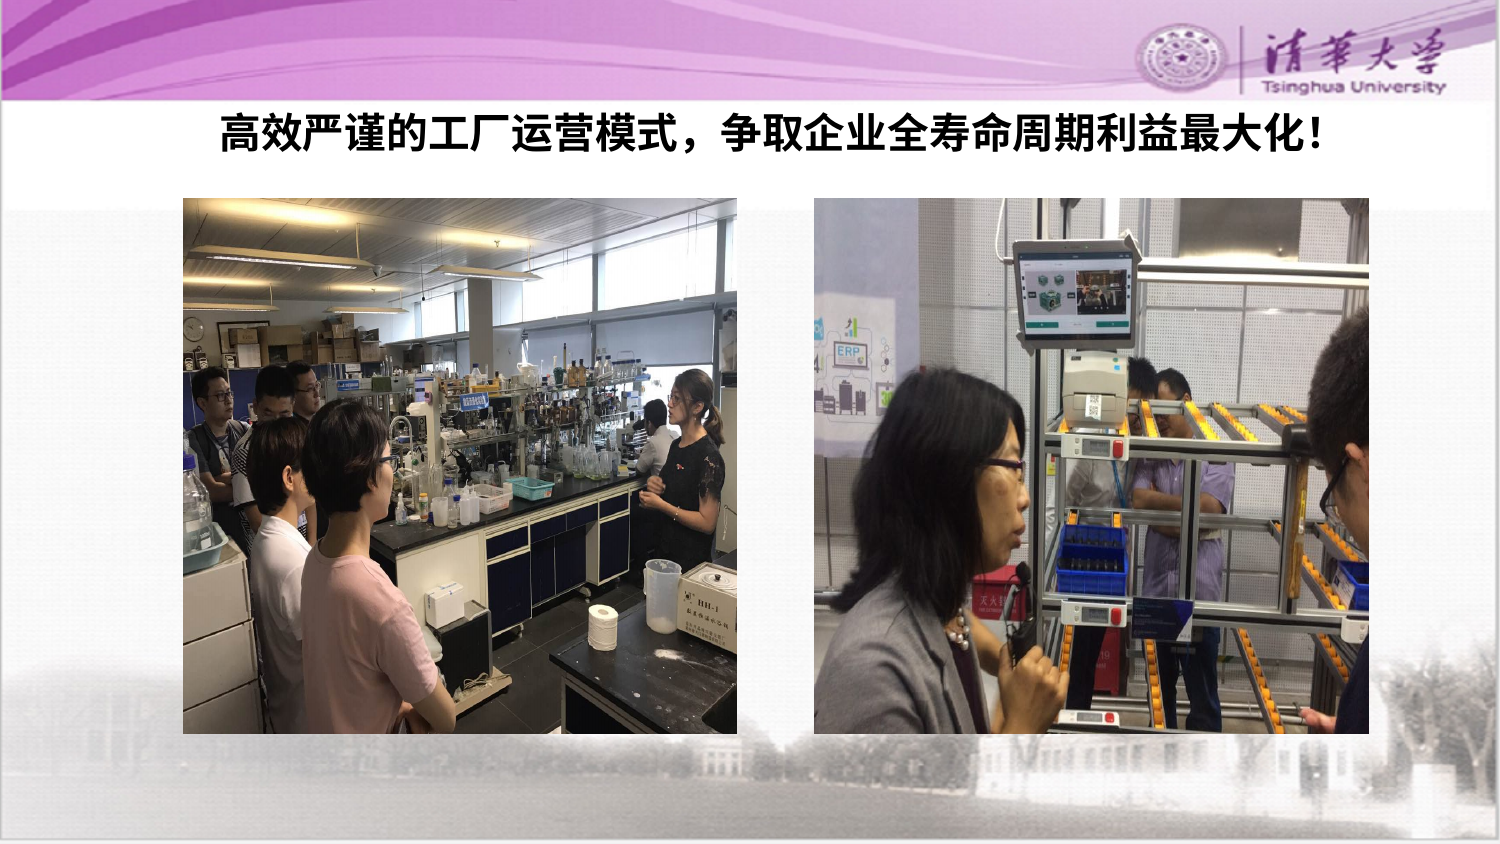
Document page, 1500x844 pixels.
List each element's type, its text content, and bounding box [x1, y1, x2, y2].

picture [0, 0, 1500, 844]
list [183, 198, 737, 734]
text_box 高效严谨的工厂运营模式，争取企业全寿命周期利益最大化！ [204, 99, 1369, 165]
